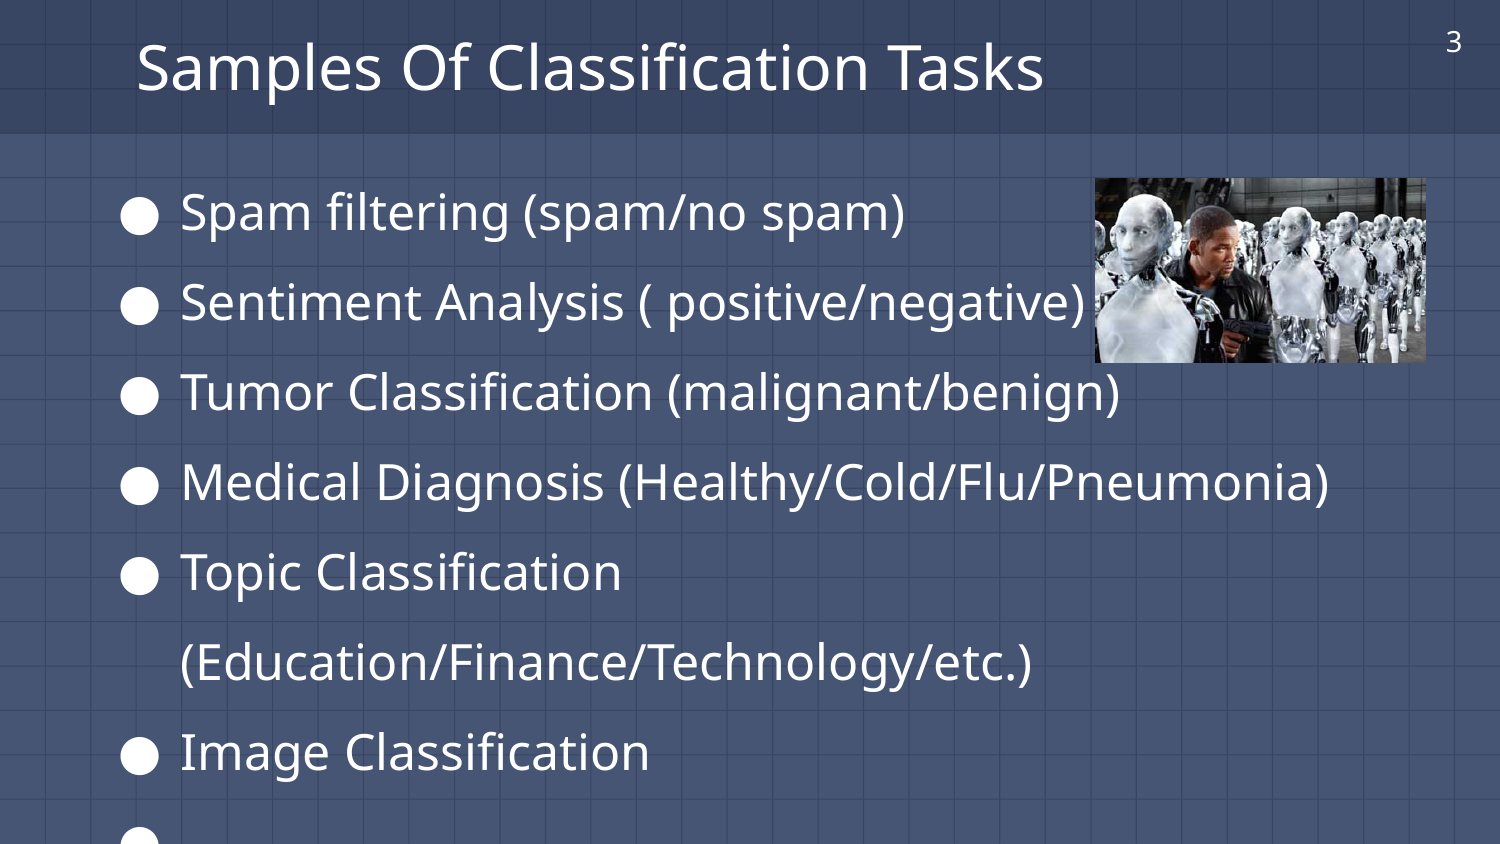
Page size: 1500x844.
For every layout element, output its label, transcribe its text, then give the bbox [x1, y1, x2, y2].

picture [1095, 178, 1427, 363]
title Samples Of Classification Tasks [121, 0, 1383, 118]
list Spam filtering (spam/no spam) Sentiment Analysis ( positive/negative) Tumor Classification (malignant/benign) Medical Diagnosis (Healthy/Cold/Flu/Pneumonia) Topic Classification (Education/Finance/Technology/etc.) Image Classification ... [90, 134, 1400, 812]
slide_number ‹#› [1408, 0, 1500, 88]
